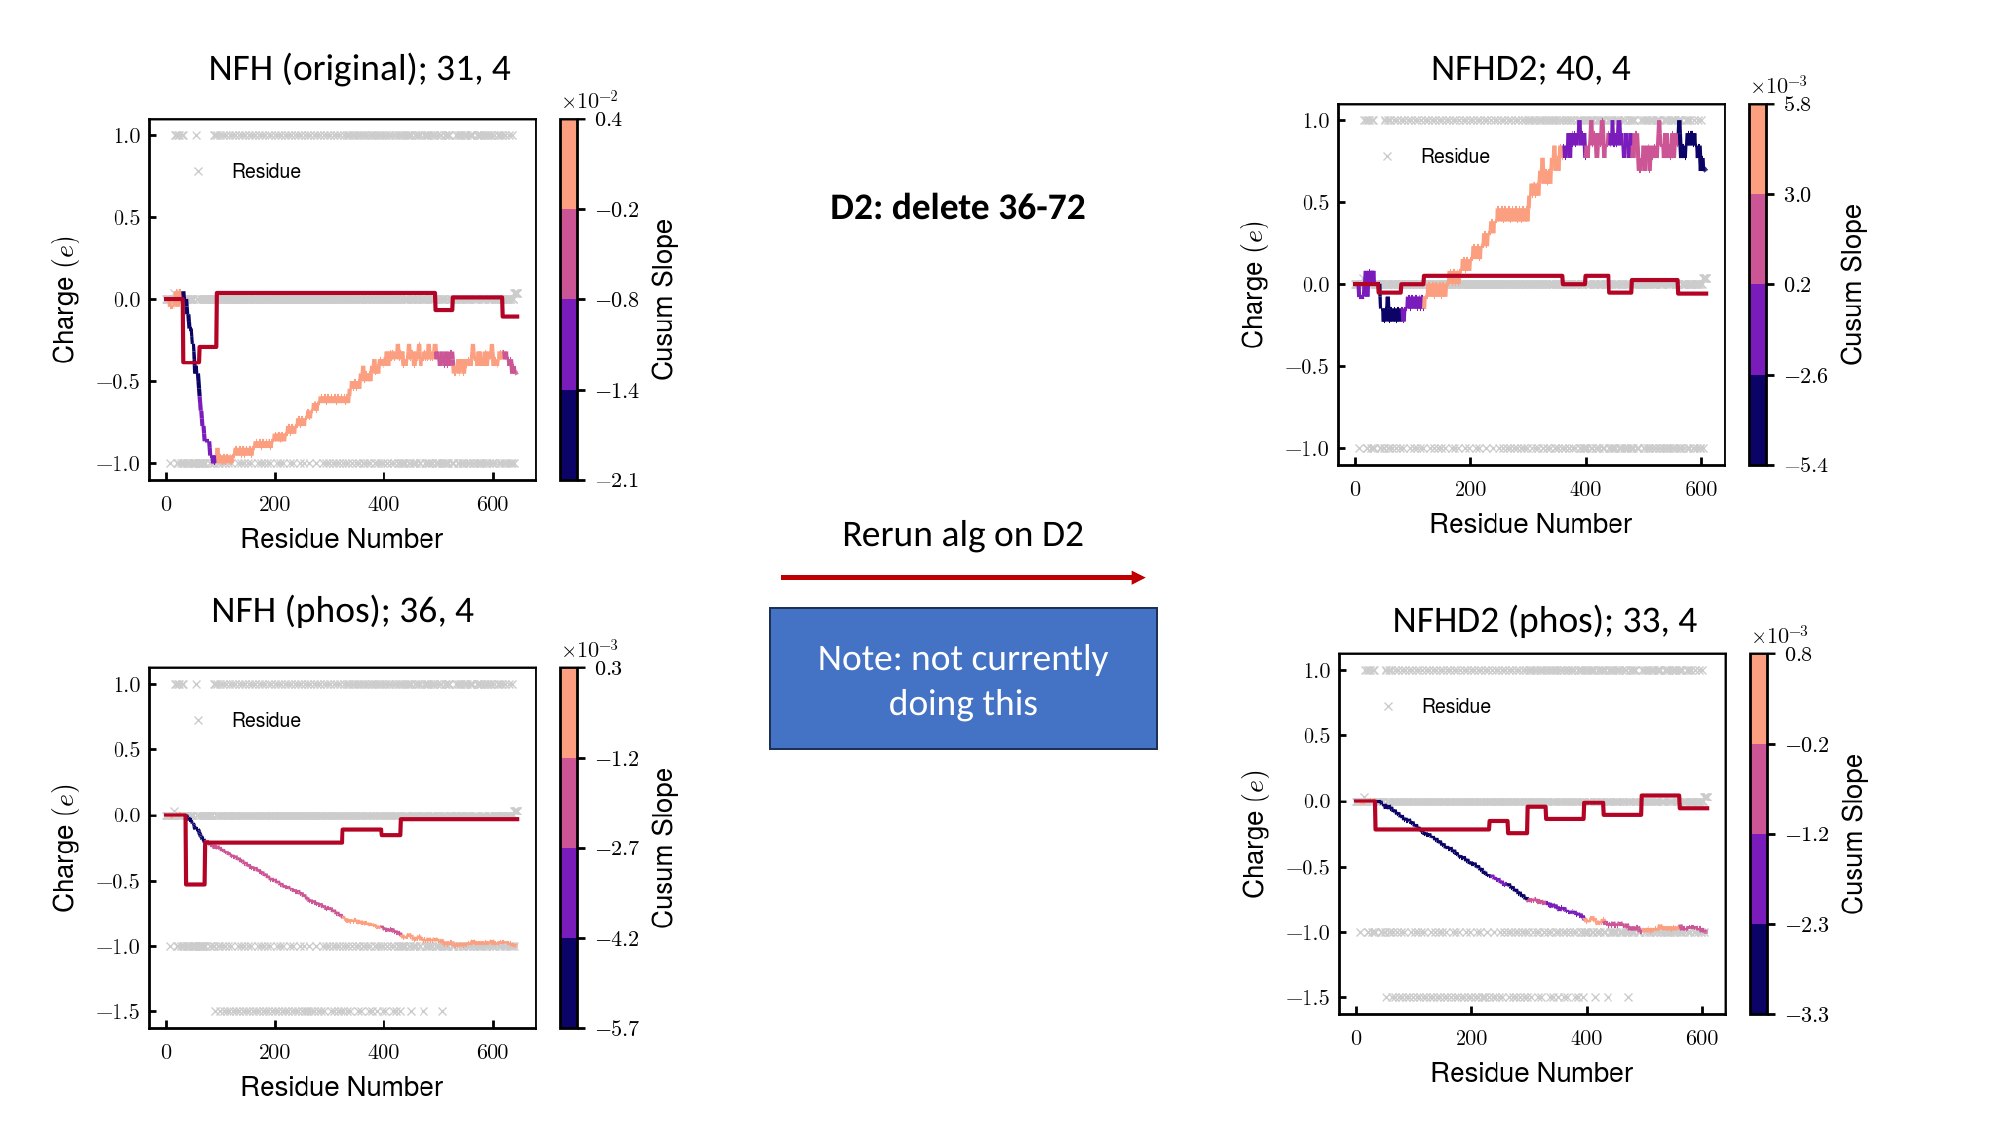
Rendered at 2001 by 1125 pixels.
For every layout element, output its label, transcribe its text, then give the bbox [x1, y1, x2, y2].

picture [40, 80, 688, 563]
text_box NFHD2 (phos); 33, 4 [1374, 587, 1716, 615]
picture [1230, 615, 1877, 1097]
text_box NFHD2; 40, 4 [1386, 35, 1676, 65]
text_box D2: delete 36-72 [785, 174, 1132, 235]
text_box NFH (phos); 36, 4 [180, 577, 506, 629]
text_box Rerun alg on D2 [796, 501, 1131, 562]
picture [40, 629, 688, 1111]
picture [1229, 65, 1877, 548]
text_box NFH (original); 31, 4 [178, 35, 551, 80]
text_box Note: not currently doing this [769, 607, 1158, 750]
